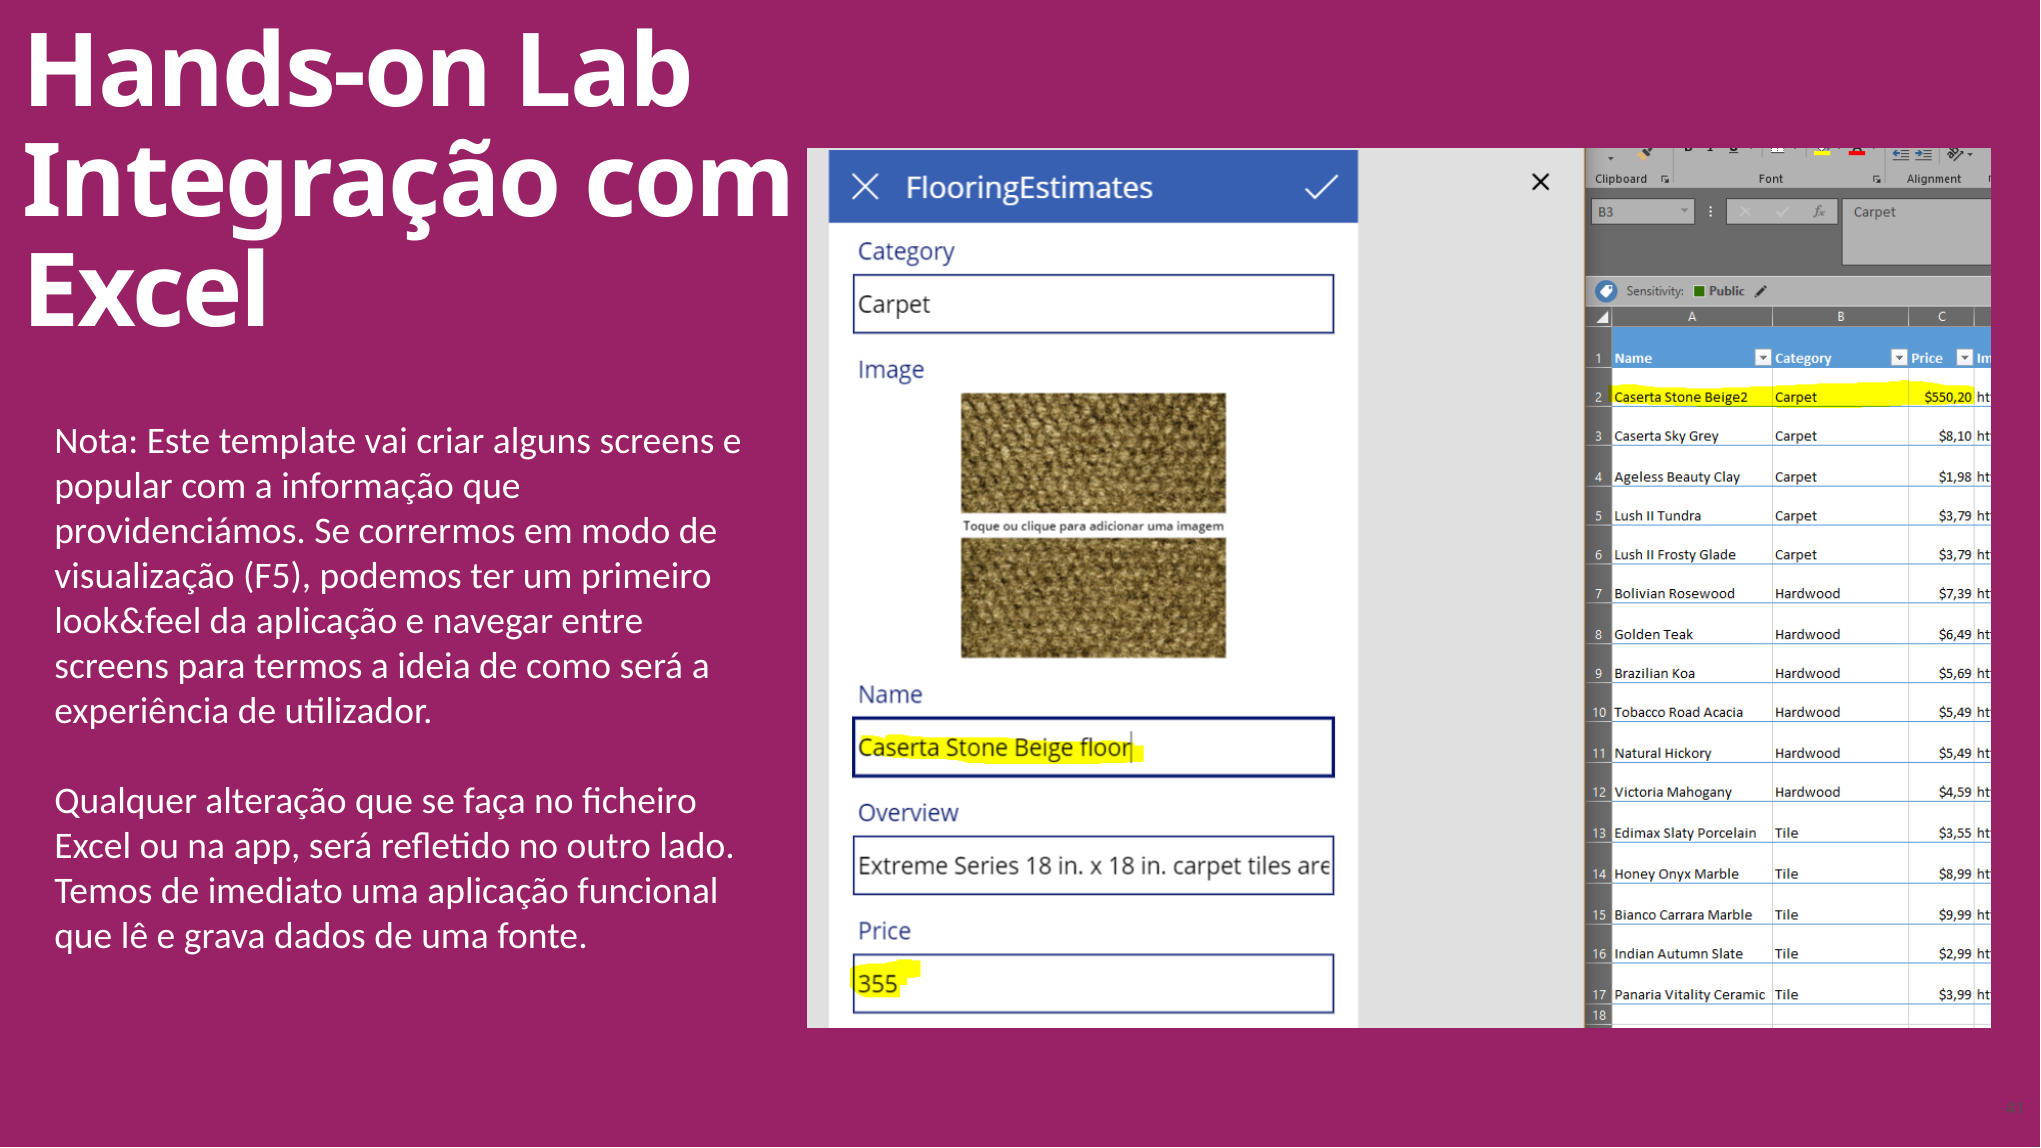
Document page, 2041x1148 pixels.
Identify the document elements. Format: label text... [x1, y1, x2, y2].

picture [807, 148, 1991, 1028]
text_box Nota: Este template vai criar alguns screens e popular com a informação que providenciámos. Se corrermos em modo de visualização (F5), podemos ter um primeiro look&feel da aplicação e navegar entre screens para termos a ideia de como será a experiência de utilizador. Qualquer alteração que se faça no ficheiro Excel ou na app, será refletido no outro lado. Temos de imediato uma aplicação funcional que lê e grava dados de uma fonte. [39, 408, 761, 963]
slide_number 41 [1947, 1097, 2041, 1121]
title Hands-on Lab Integração com Excel [0, 3, 871, 286]
